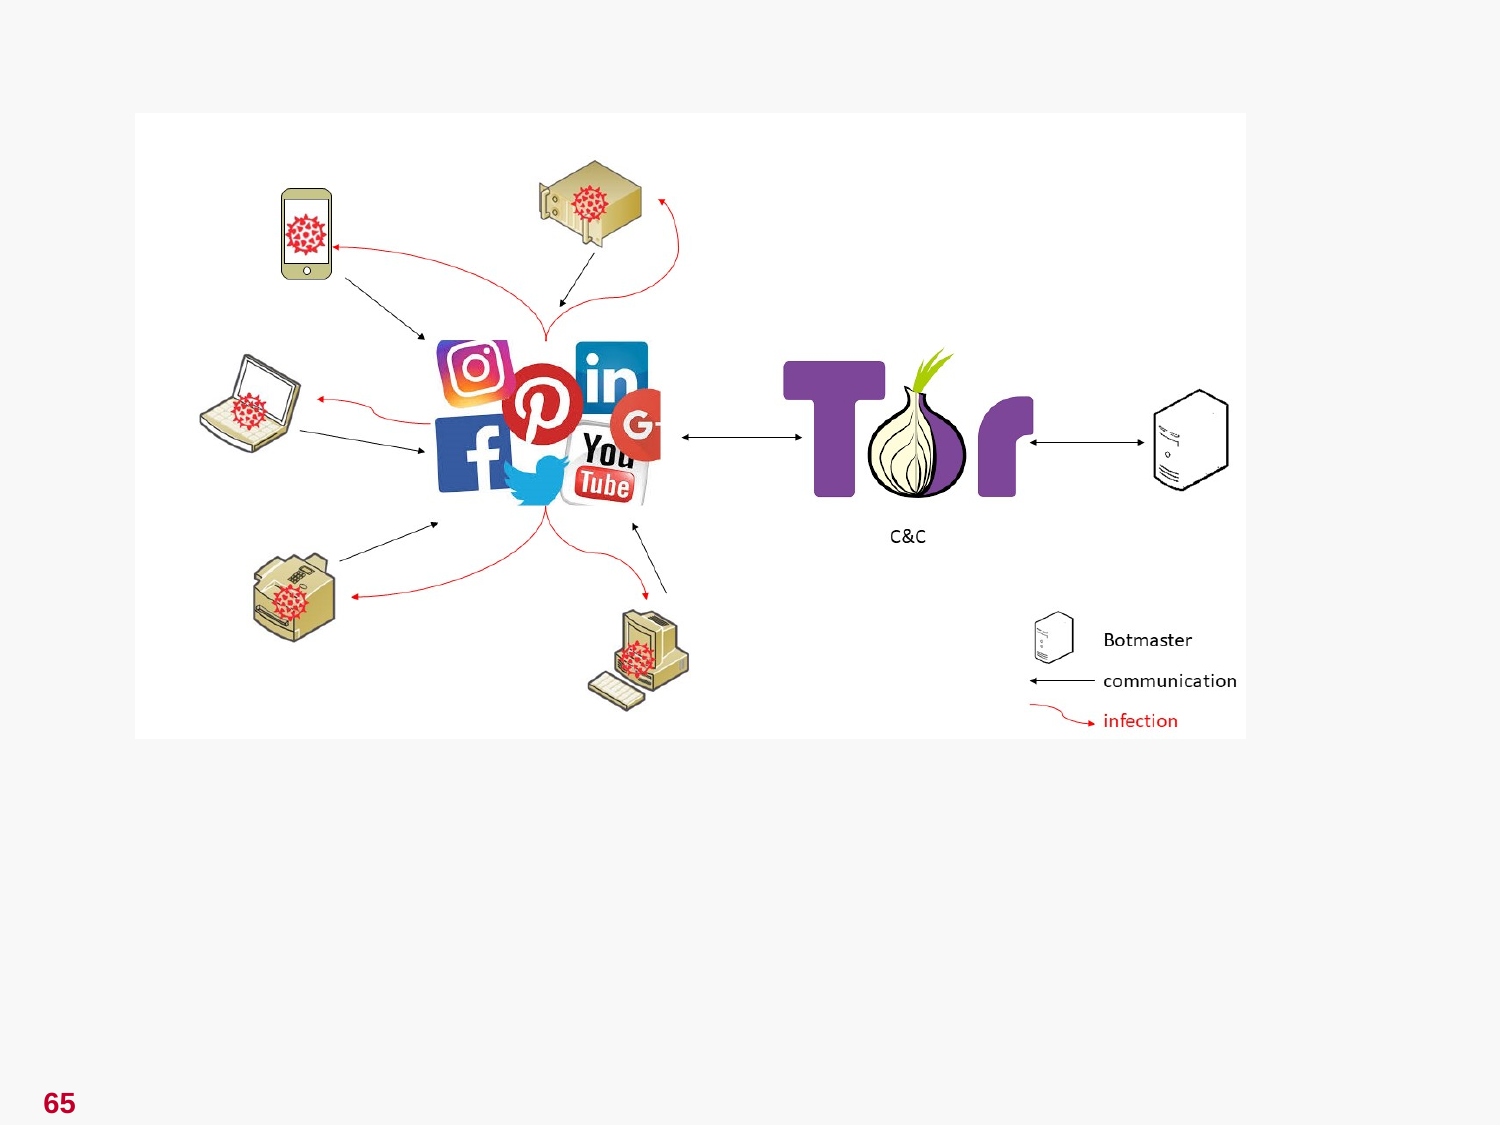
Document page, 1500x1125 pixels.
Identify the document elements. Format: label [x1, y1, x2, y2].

picture [135, 113, 1247, 739]
